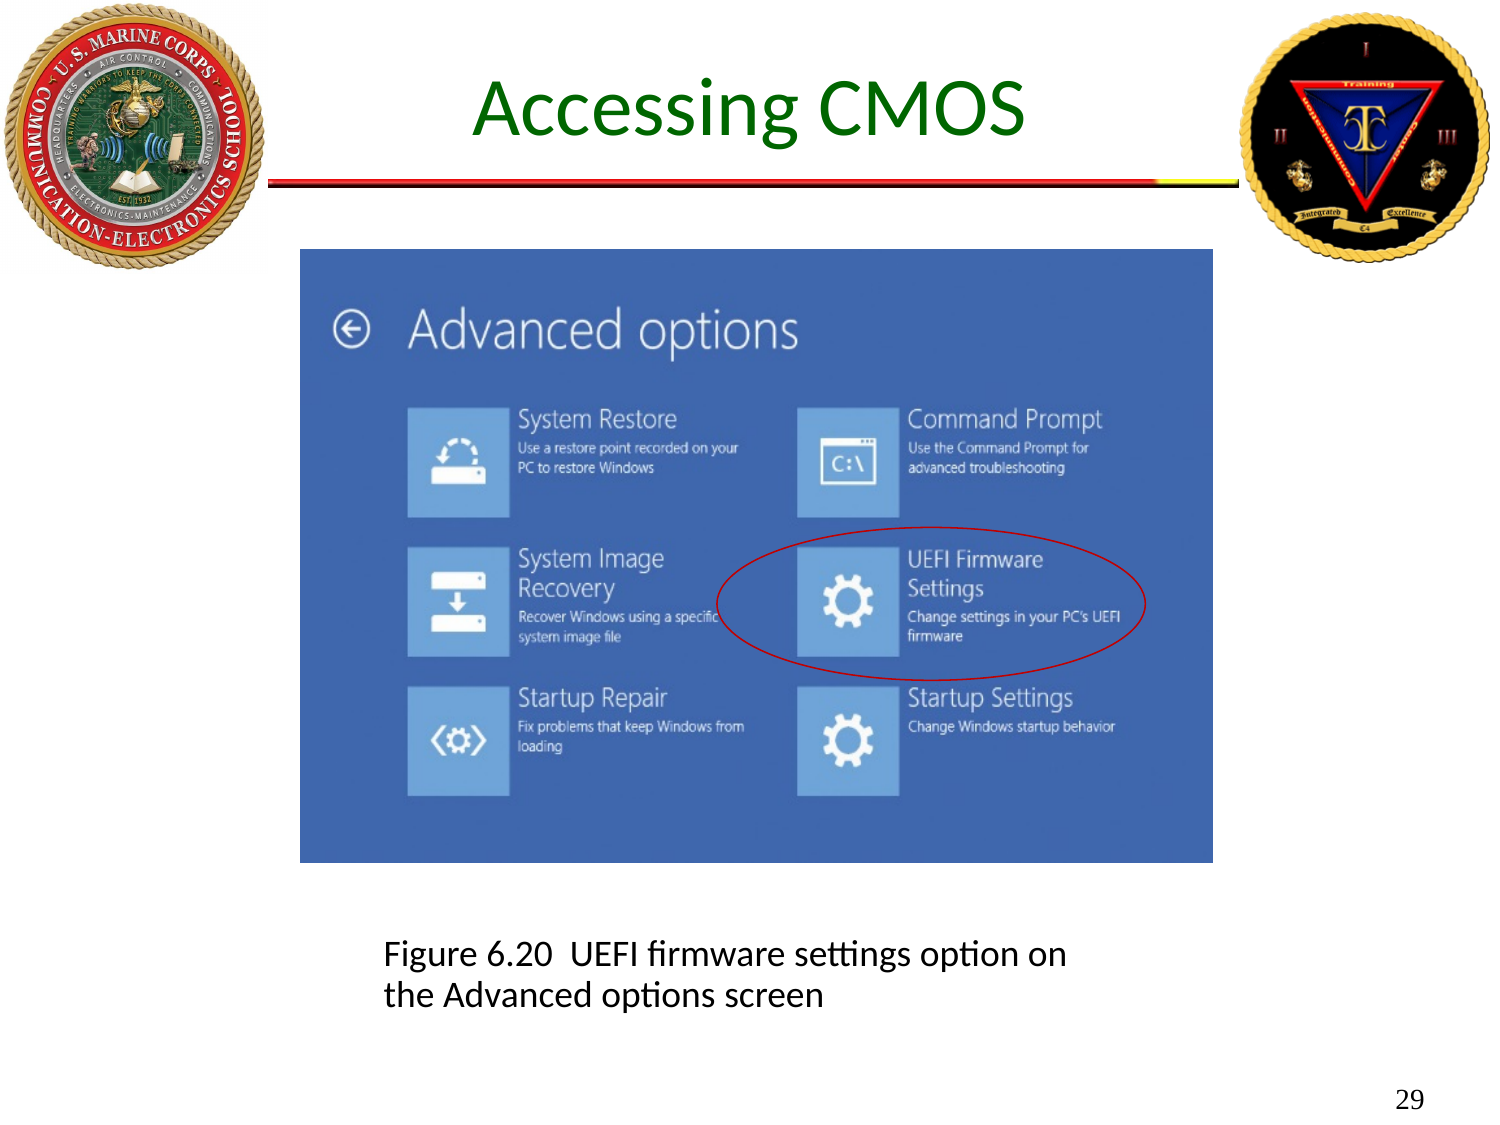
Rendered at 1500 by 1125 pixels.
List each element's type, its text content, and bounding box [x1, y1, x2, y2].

picture [1239, 12, 1490, 263]
title Accessing CMOS [75, 45, 1425, 233]
text_box Figure 6.20 UEFI firmware settings option on the Advanced options screen [368, 925, 1132, 1024]
picture [0, 0, 268, 274]
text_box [299, 249, 1213, 863]
